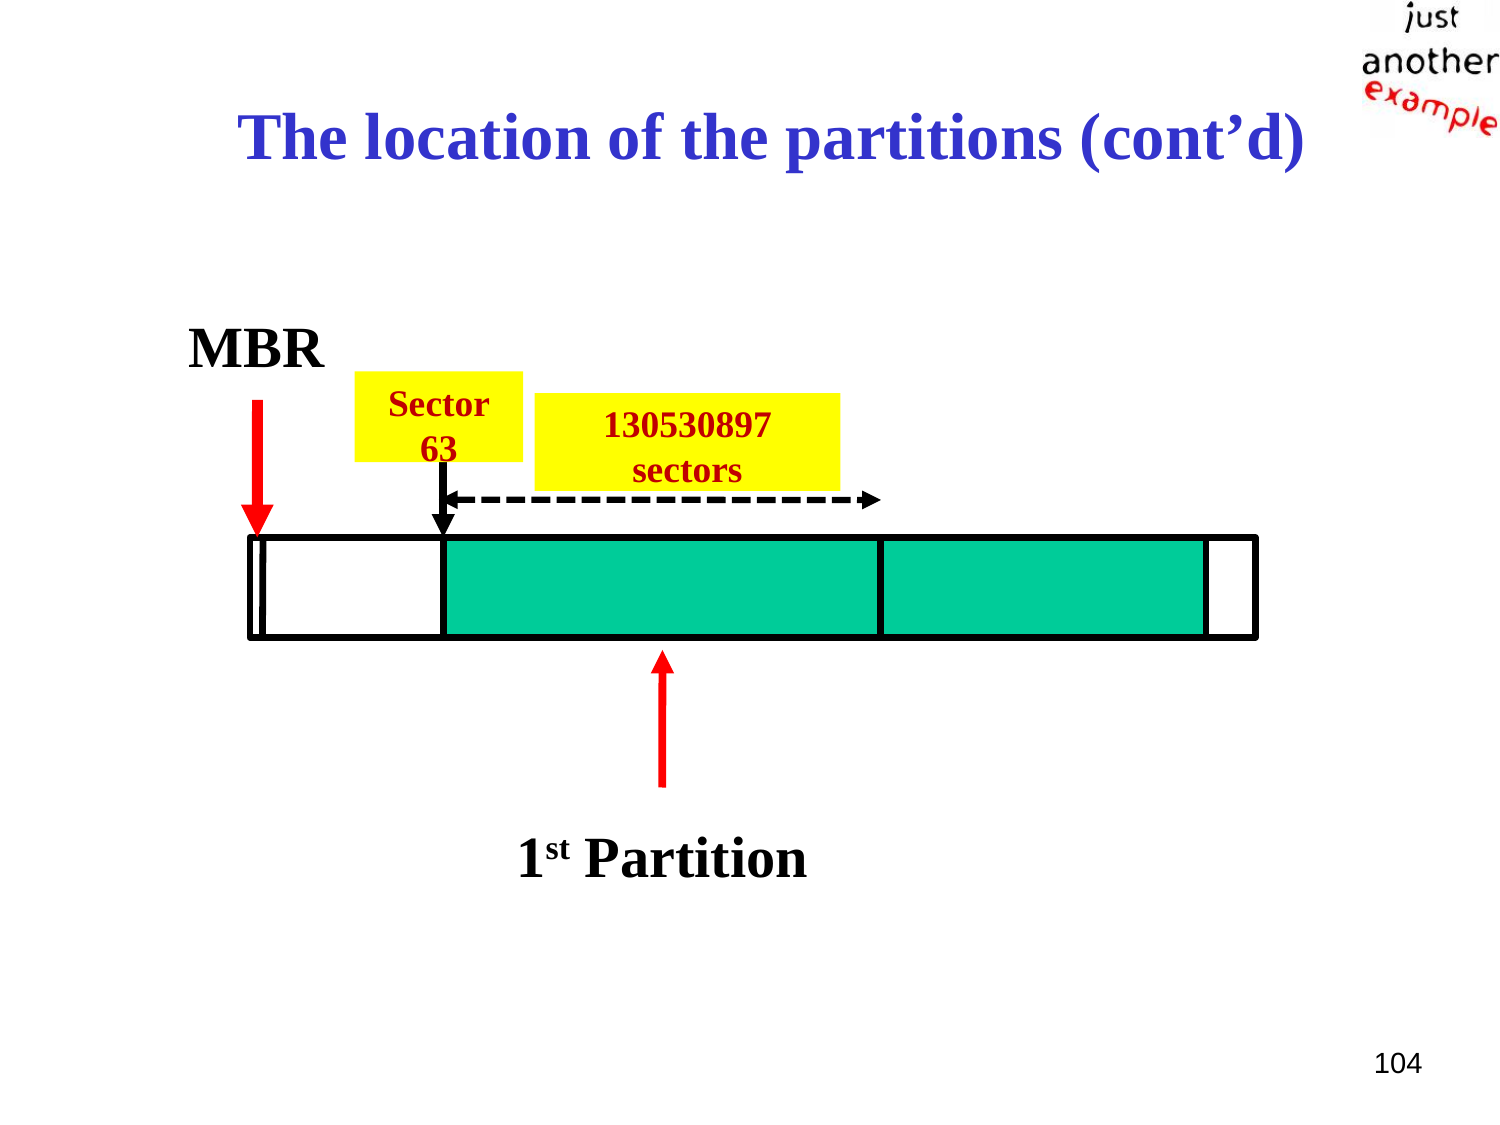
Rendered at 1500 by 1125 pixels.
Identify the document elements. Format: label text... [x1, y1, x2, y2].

text_box [266, 537, 443, 638]
text_box 1st Partition [484, 808, 841, 900]
text_box The location of the partitions (cont’d) [62, 75, 1483, 192]
text_box MBR [125, 298, 388, 390]
text_box [443, 537, 880, 638]
text_box [249, 597, 259, 638]
text_box [880, 537, 1206, 638]
text_box [1311, 1037, 1438, 1113]
text_box Sector 63 [354, 371, 524, 463]
text_box [1206, 537, 1256, 638]
text_box 130530897 sectors [534, 393, 841, 491]
text_box [249, 537, 259, 585]
picture [1362, 0, 1500, 138]
